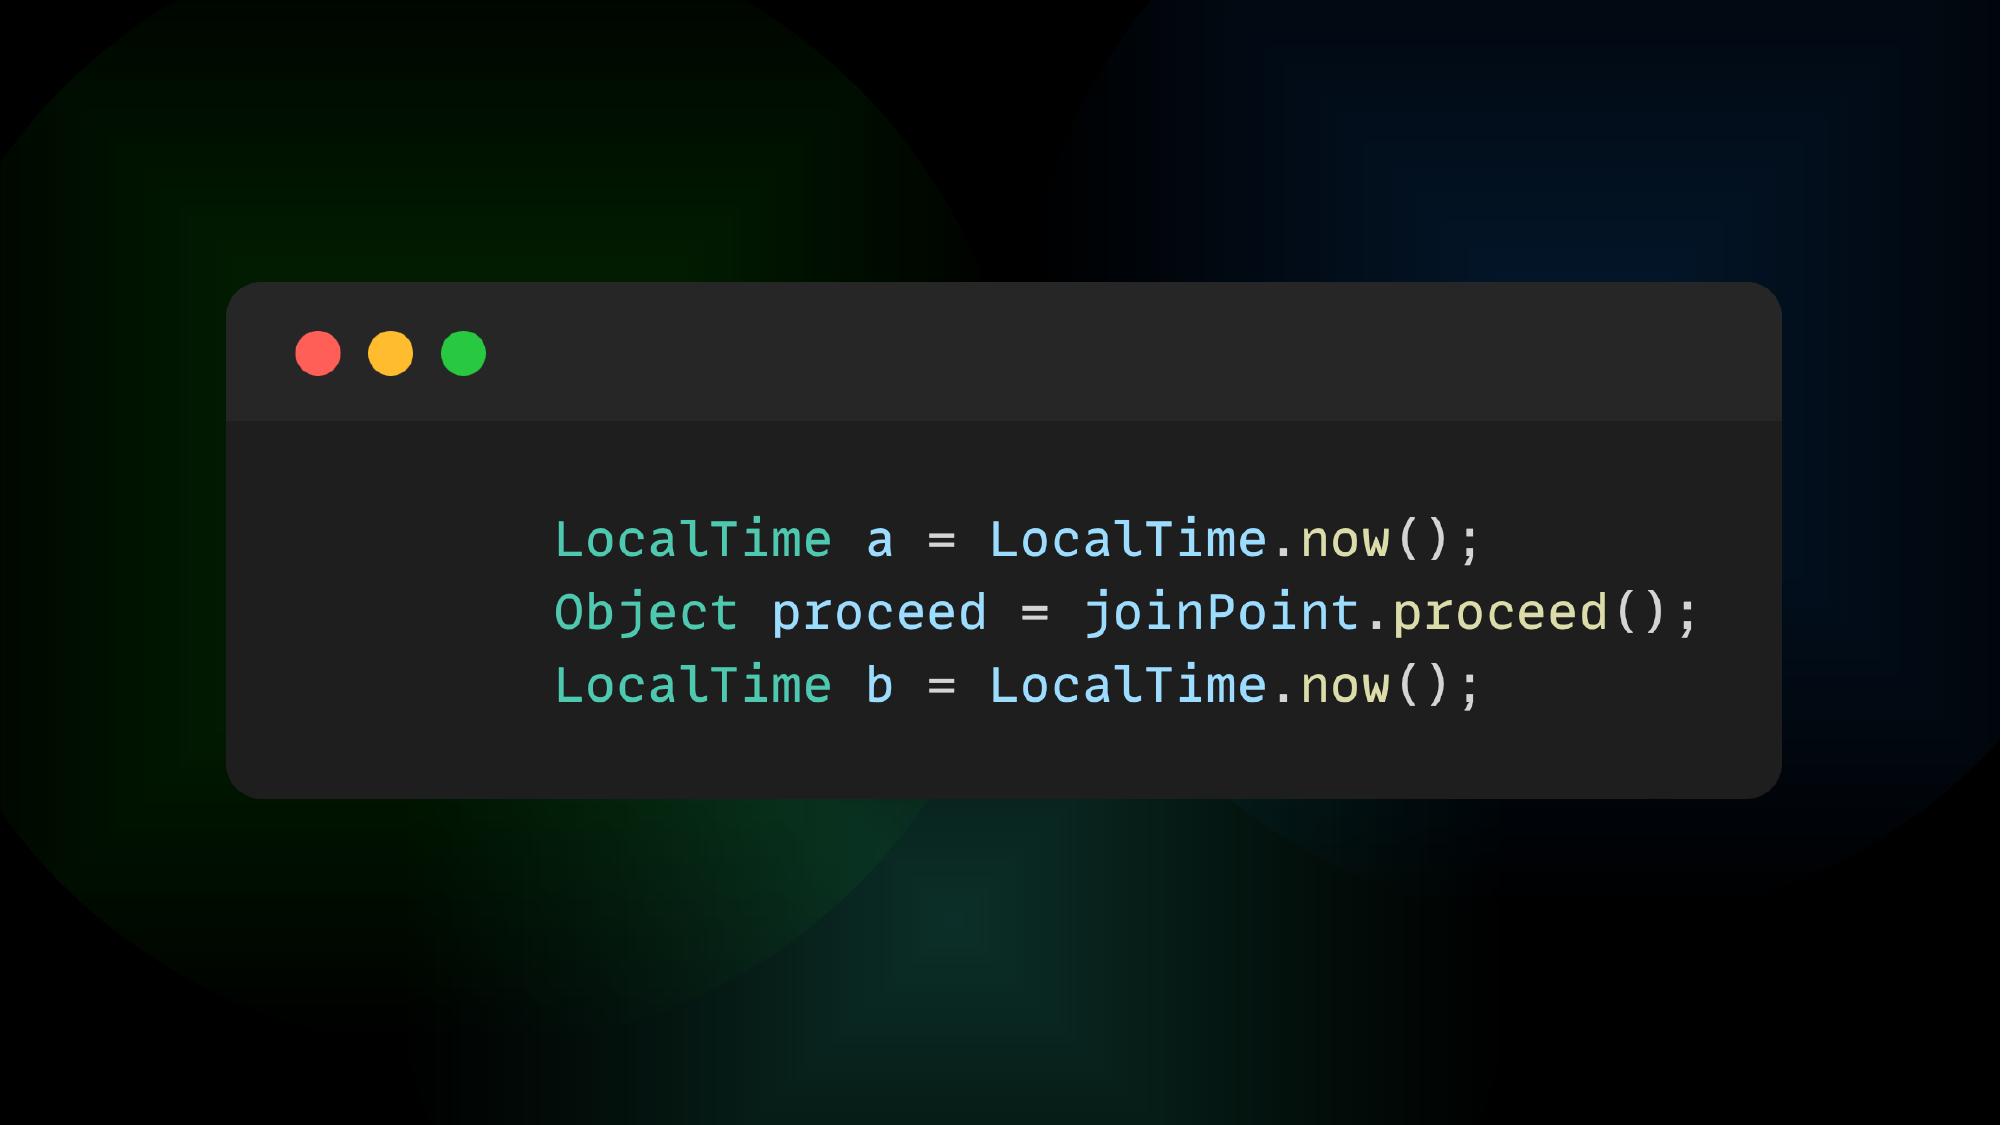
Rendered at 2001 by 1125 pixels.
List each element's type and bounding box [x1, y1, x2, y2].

picture [4, 60, 2000, 1020]
